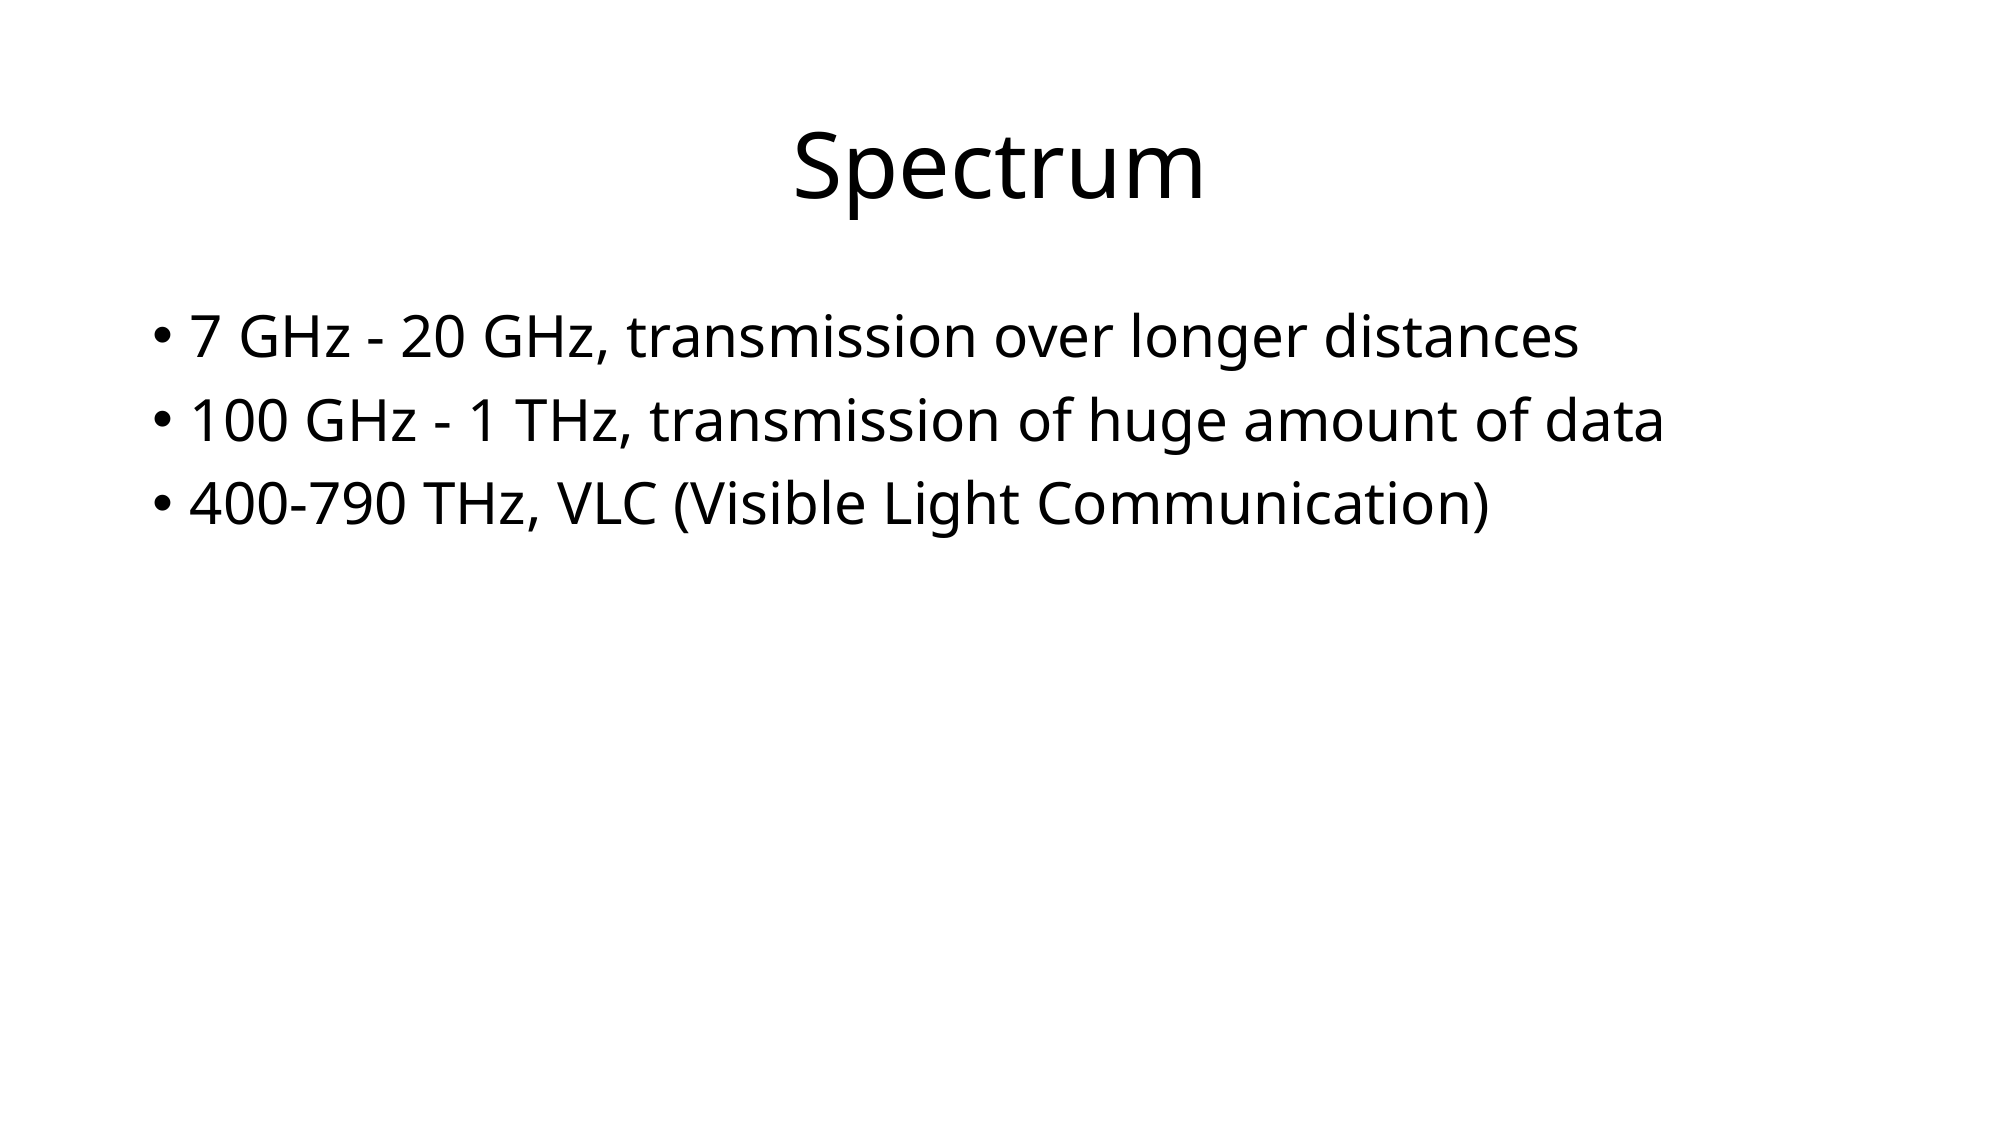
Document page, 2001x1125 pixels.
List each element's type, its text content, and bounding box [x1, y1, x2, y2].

title Spectrum [137, 59, 1863, 278]
list 7 GHz - 20 GHz, transmission over longer distances 100 GHz - 1 THz, transmission of huge amount of data 400-790 THz, VLC (Visible Light Communication) [137, 299, 1863, 1014]
